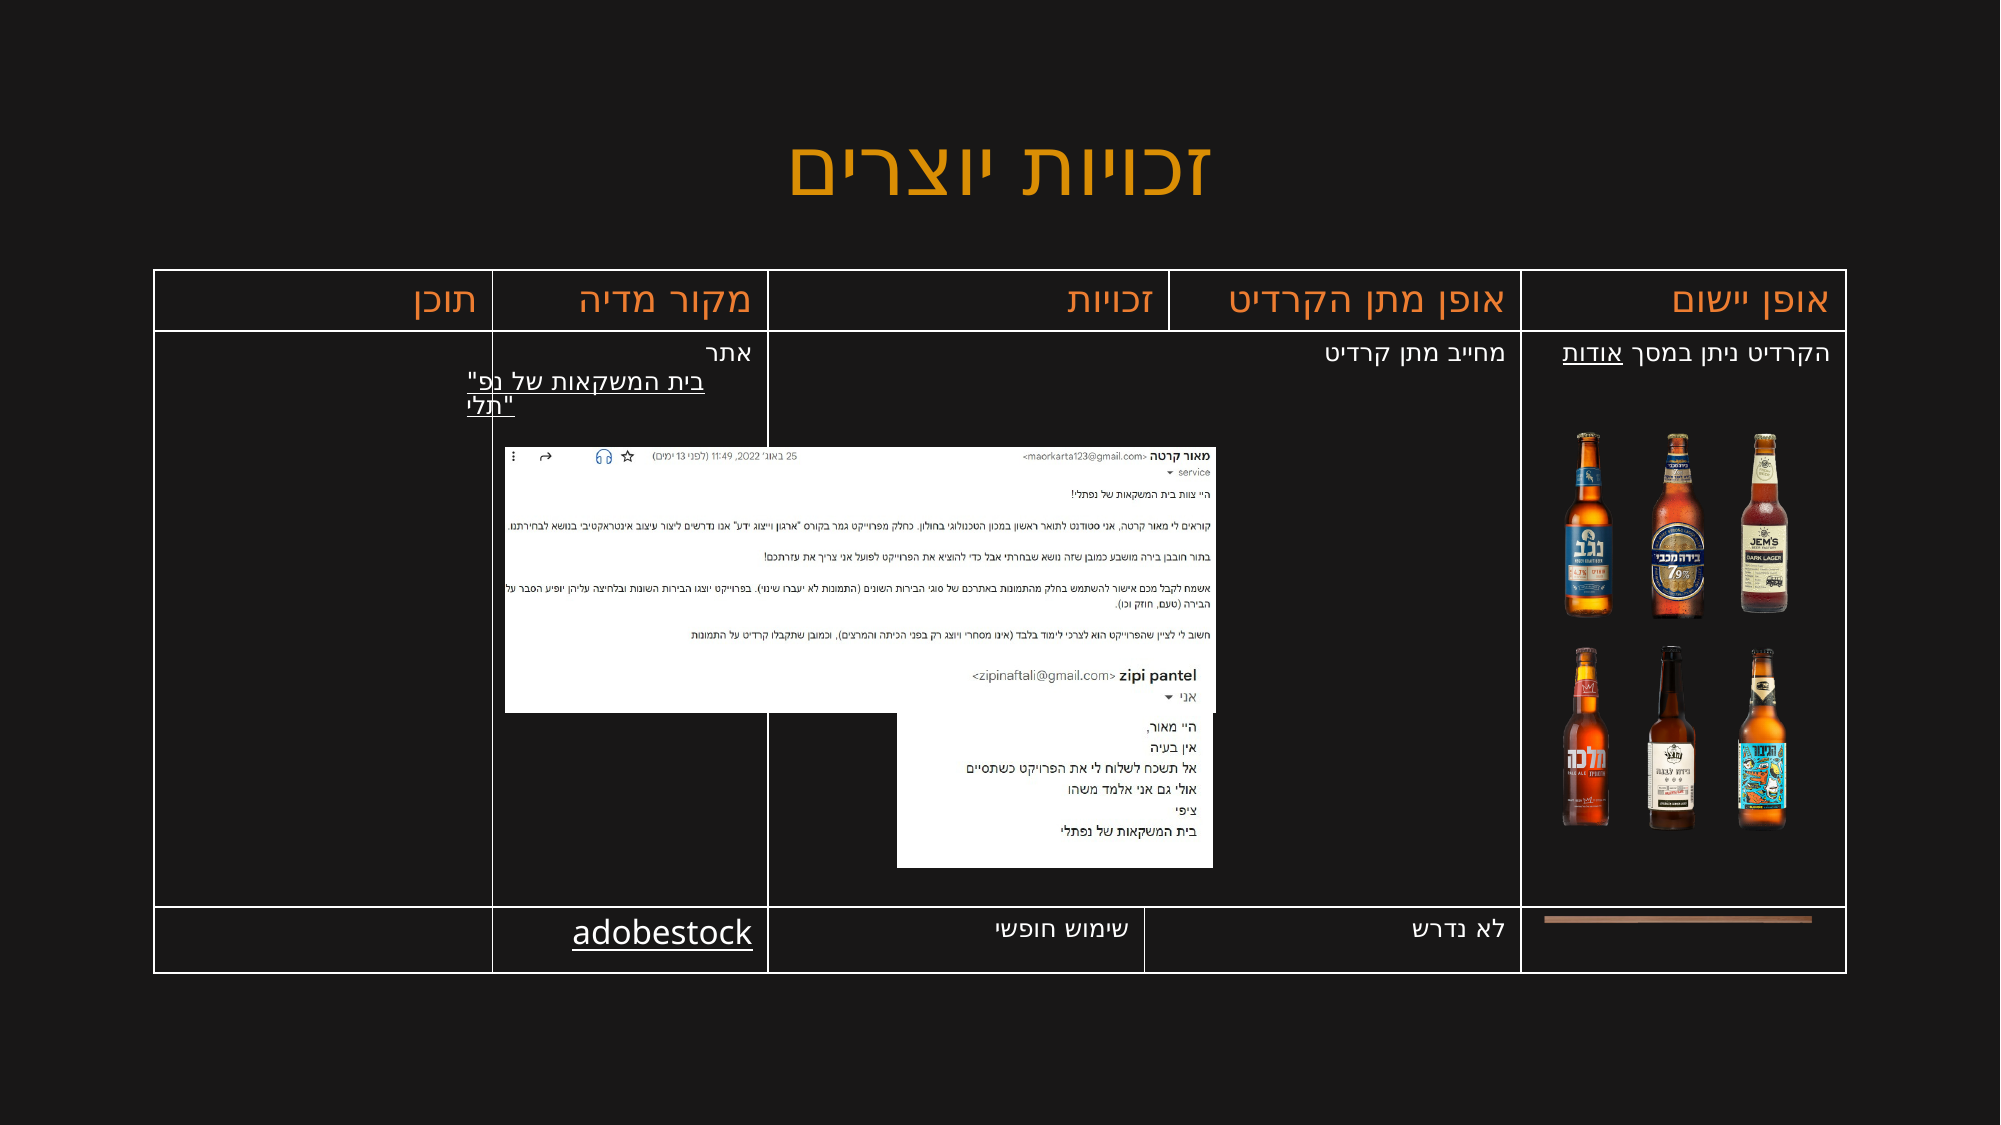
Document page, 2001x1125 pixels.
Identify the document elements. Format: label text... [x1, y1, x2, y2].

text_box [1553, 420, 1797, 836]
table_cell אתר "בית המשקאות של נפתלי" [493, 332, 767, 906]
table_header מקור מדיה [493, 271, 767, 330]
table_cell הקרדיט ניתן במסך אודות [1522, 332, 1845, 900]
table_cell [155, 332, 492, 906]
table_cell לא נדרש [1145, 908, 1520, 972]
table_cell [155, 908, 492, 972]
table_header אופן יישום [1522, 271, 1845, 330]
table_cell שימוש חופשי [769, 908, 1144, 972]
table_cell מחייב מתן קרדיט [769, 332, 1520, 906]
title זכויות יוצרים [137, 59, 1863, 278]
table_cell [1522, 946, 1845, 972]
table_cell adobestock [493, 908, 767, 972]
picture [1511, 900, 1846, 946]
table_header אופן מתן הקרדיט [1170, 271, 1520, 330]
table_header זכויות [769, 271, 1168, 330]
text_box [504, 447, 1216, 868]
table_header תוכן [155, 271, 492, 330]
